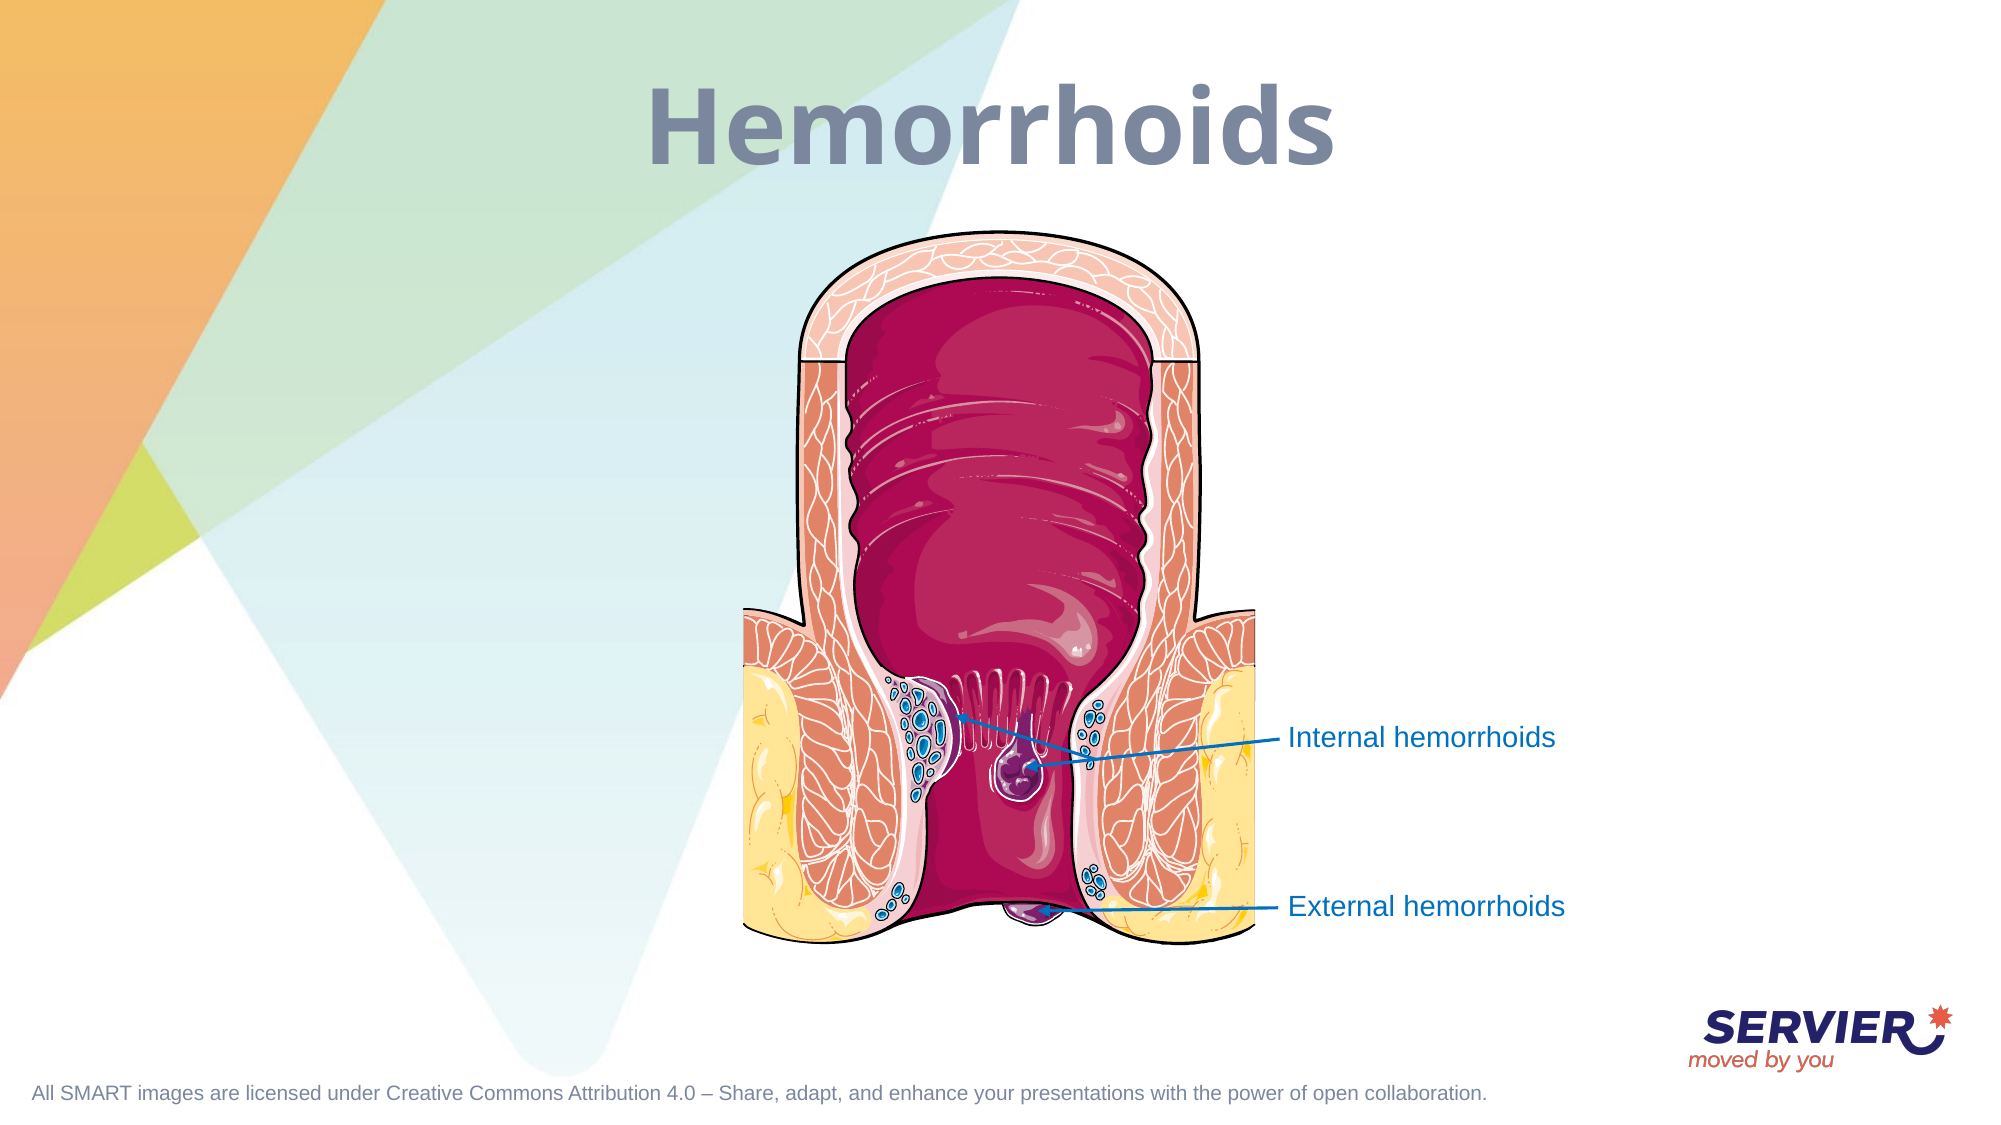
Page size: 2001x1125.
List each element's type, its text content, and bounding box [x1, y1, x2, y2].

text_box Internal hemorrhoids [1273, 711, 1572, 761]
text_box External hemorrhoids [1273, 879, 1581, 930]
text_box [743, 232, 1255, 958]
picture [0, 0, 2001, 1125]
title Hemorrhoids [55, 12, 1927, 232]
